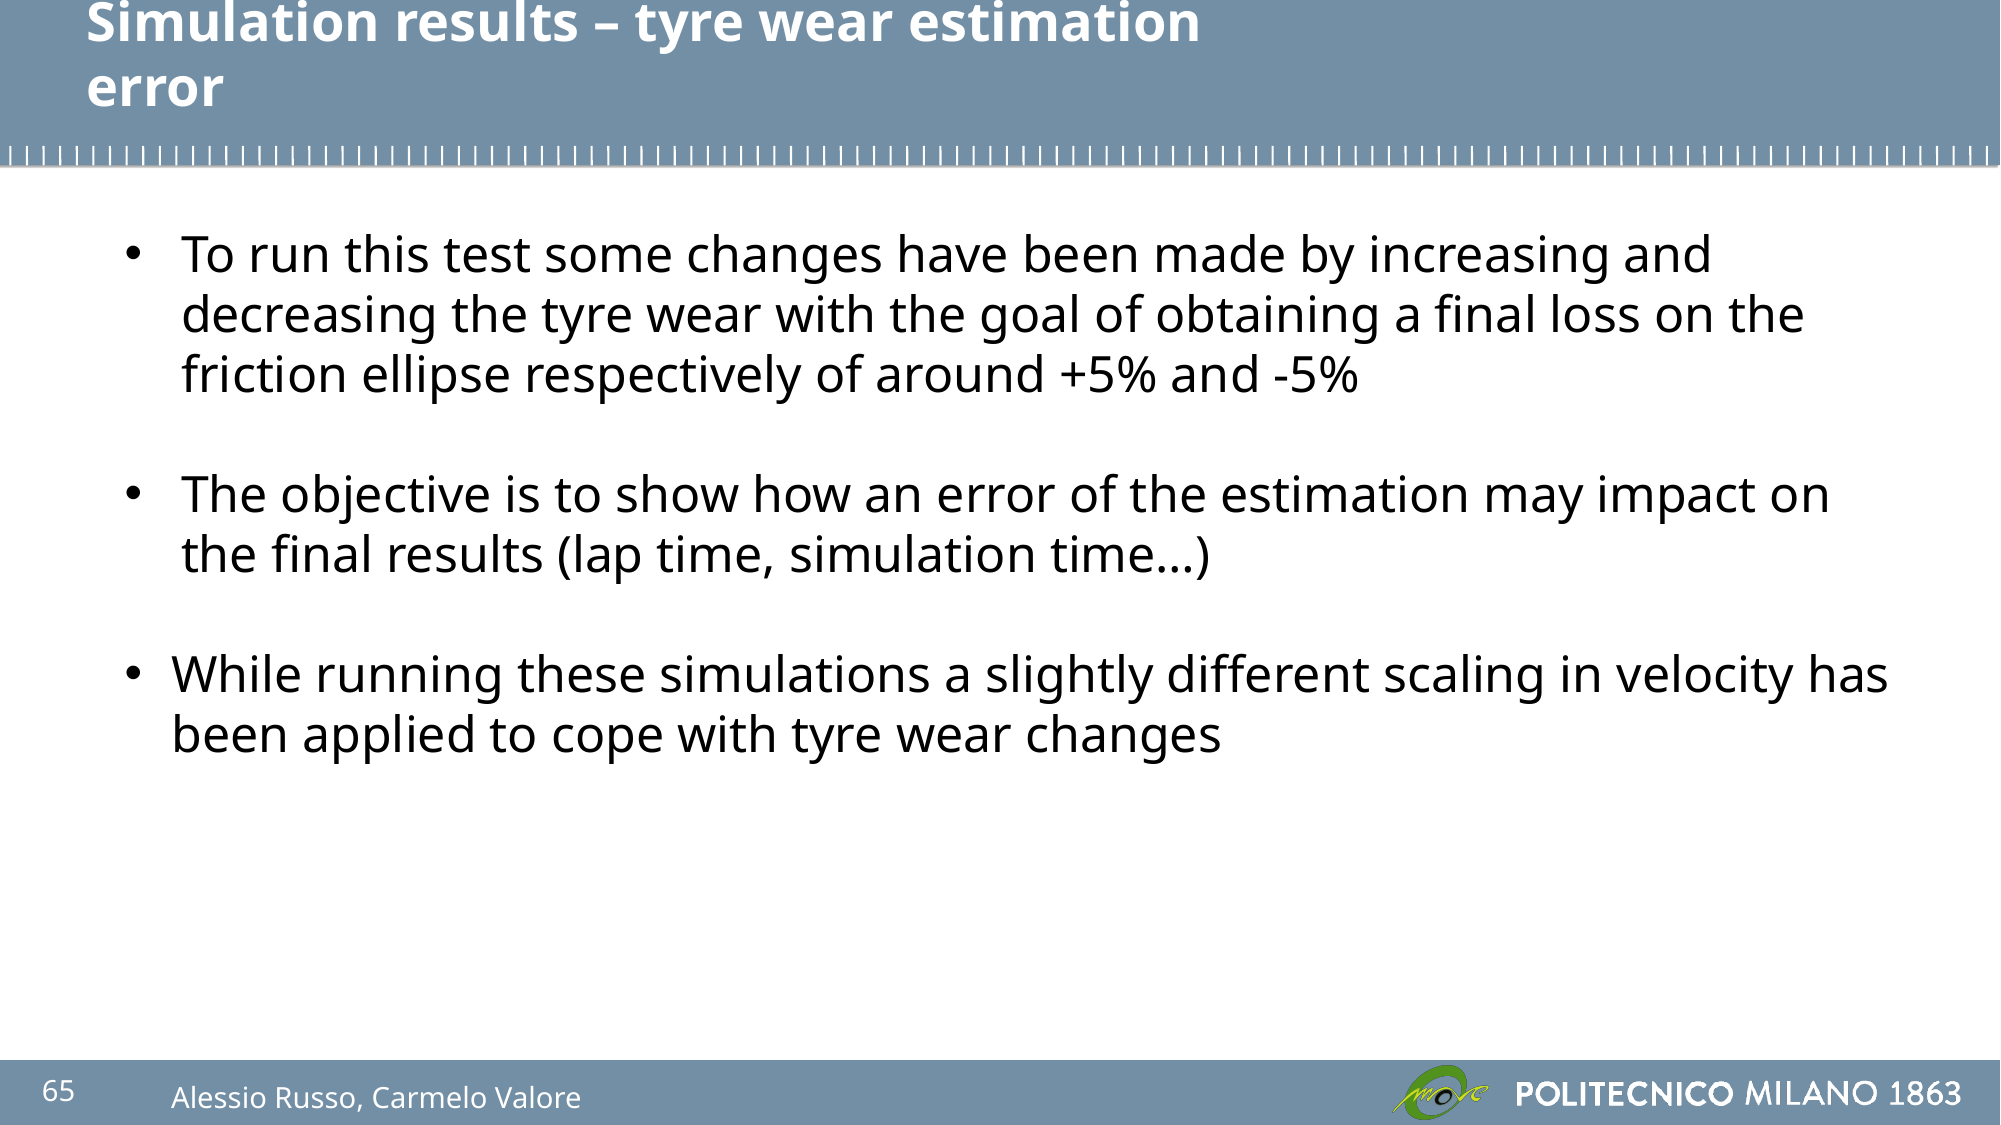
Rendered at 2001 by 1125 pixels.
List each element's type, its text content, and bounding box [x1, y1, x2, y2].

text_box Simulation results – tyre wear estimation error [71, 13, 1290, 91]
picture [1392, 1065, 1489, 1120]
text_box 65 [7, 1062, 110, 1123]
text_box To run this test some changes have been made by increasing and decreasing the tyre wear with the goal of obtaining a final loss on the friction ellipse respectively of around +5% and -5% The objective is to show how an error of the estimation may impact on the final results (lap time, simulation time…) While running these simulations a slightly different scaling in velocity has been applied to cope with tyre wear changes [109, 214, 1910, 770]
text_box Alessio Russo, Carmelo Valore [156, 1067, 1007, 1125]
picture [1510, 1068, 1967, 1117]
